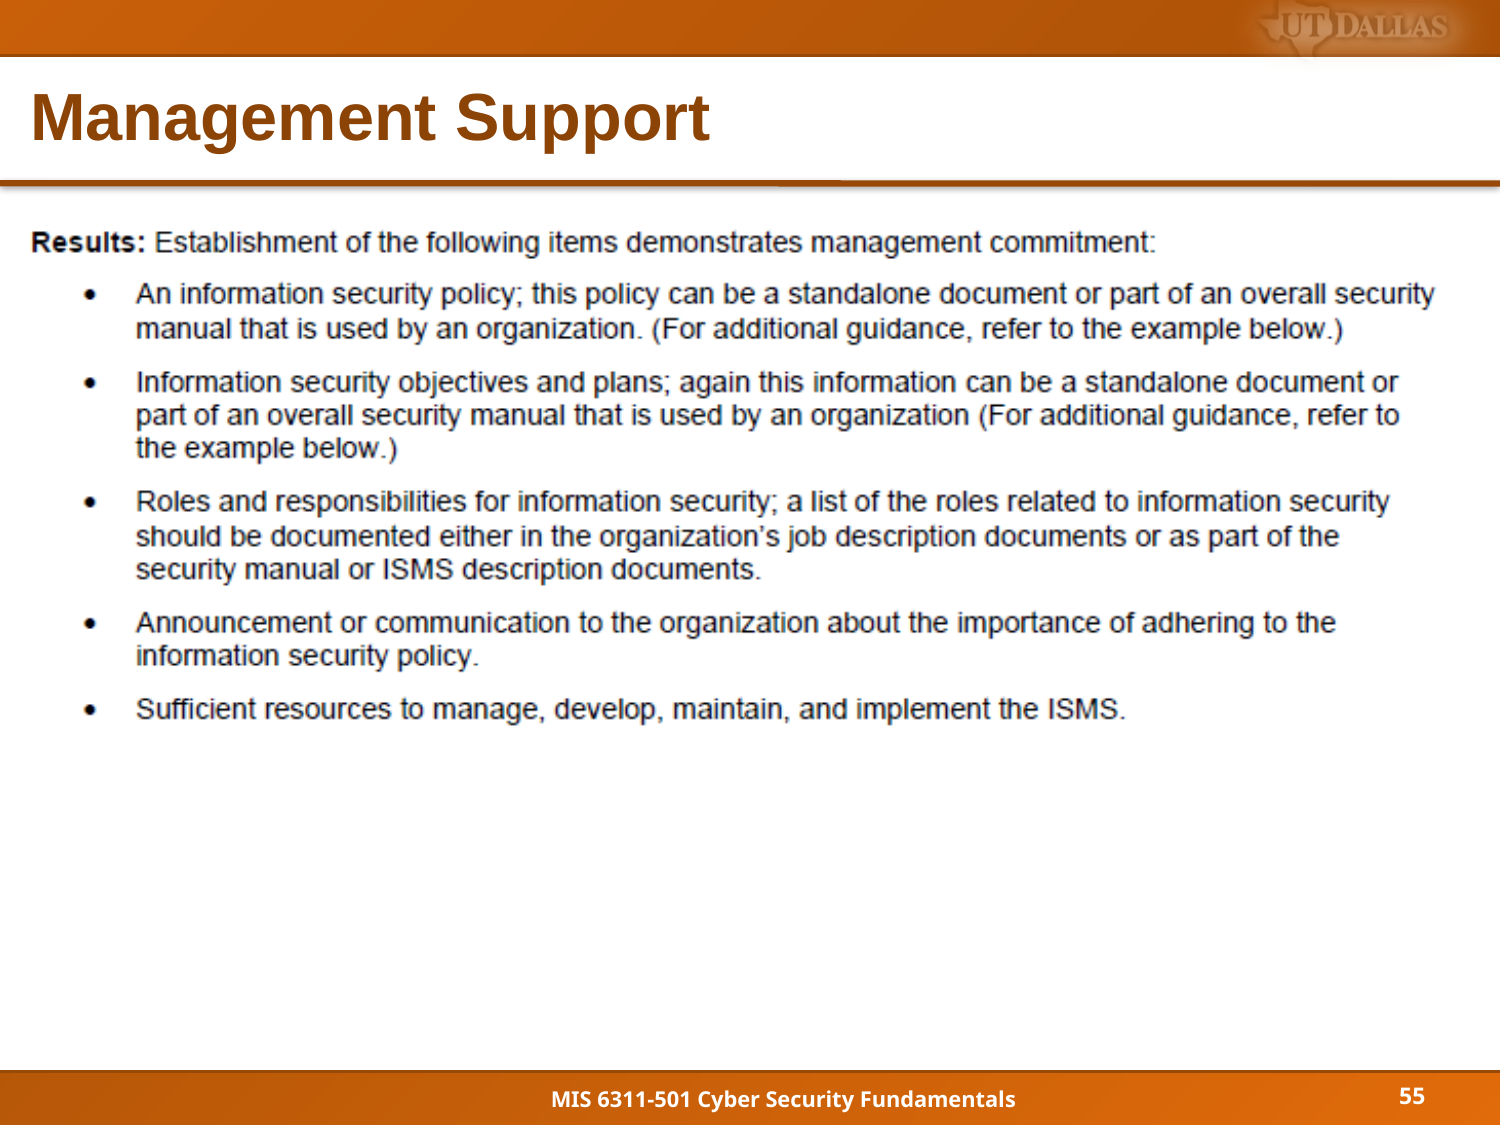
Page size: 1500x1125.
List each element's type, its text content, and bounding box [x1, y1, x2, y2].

picture [1218, 0, 1500, 62]
slide_number 55 [1350, 1076, 1475, 1120]
picture [27, 224, 1467, 738]
title Management Support [0, 62, 1500, 176]
